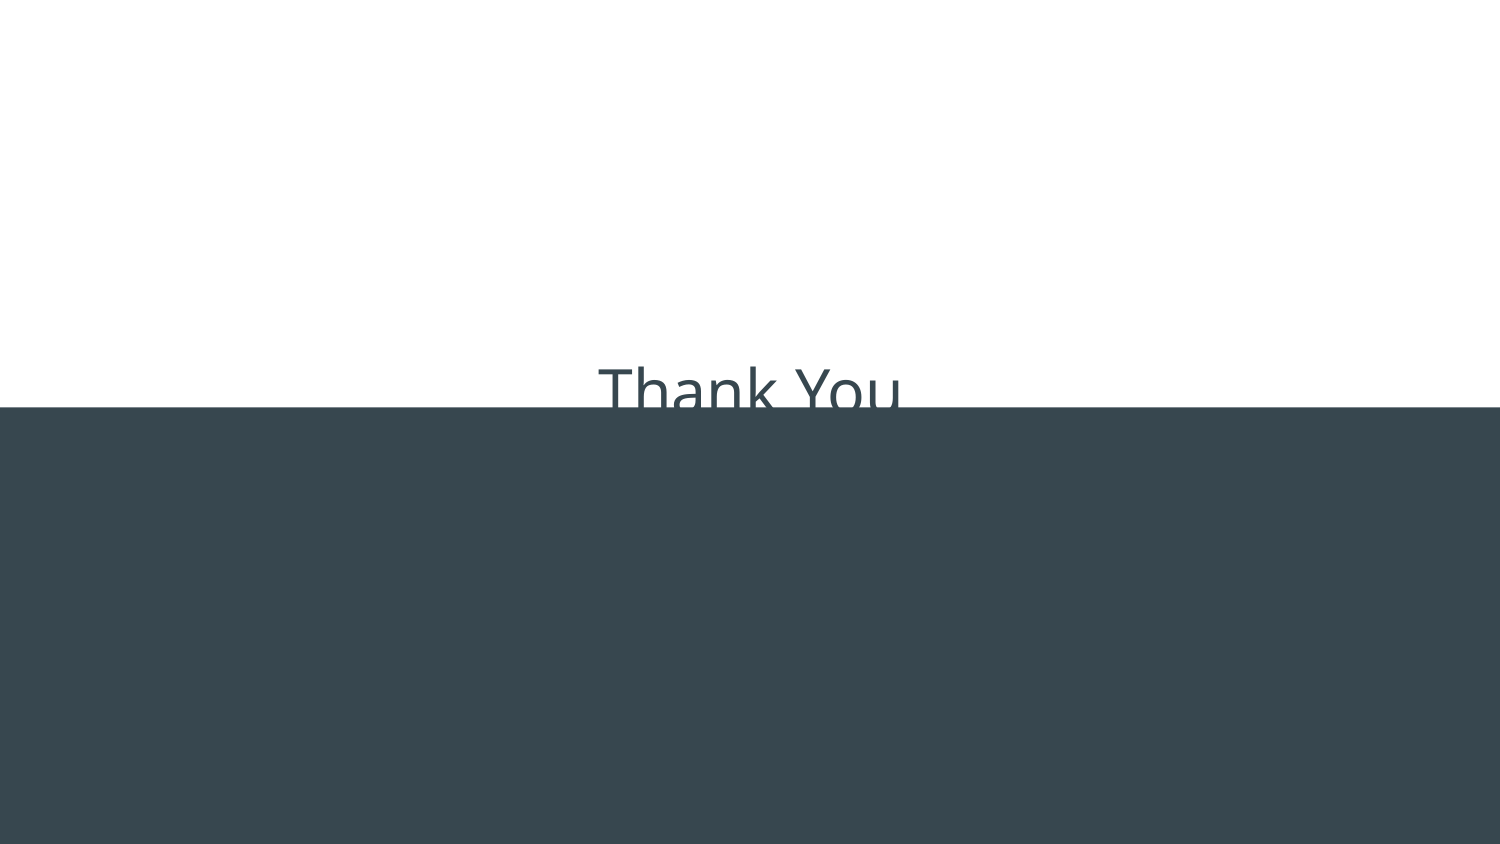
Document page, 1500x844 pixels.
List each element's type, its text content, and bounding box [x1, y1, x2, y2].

text_box [0, 0, 1500, 408]
title Thank You [52, 336, 1451, 458]
